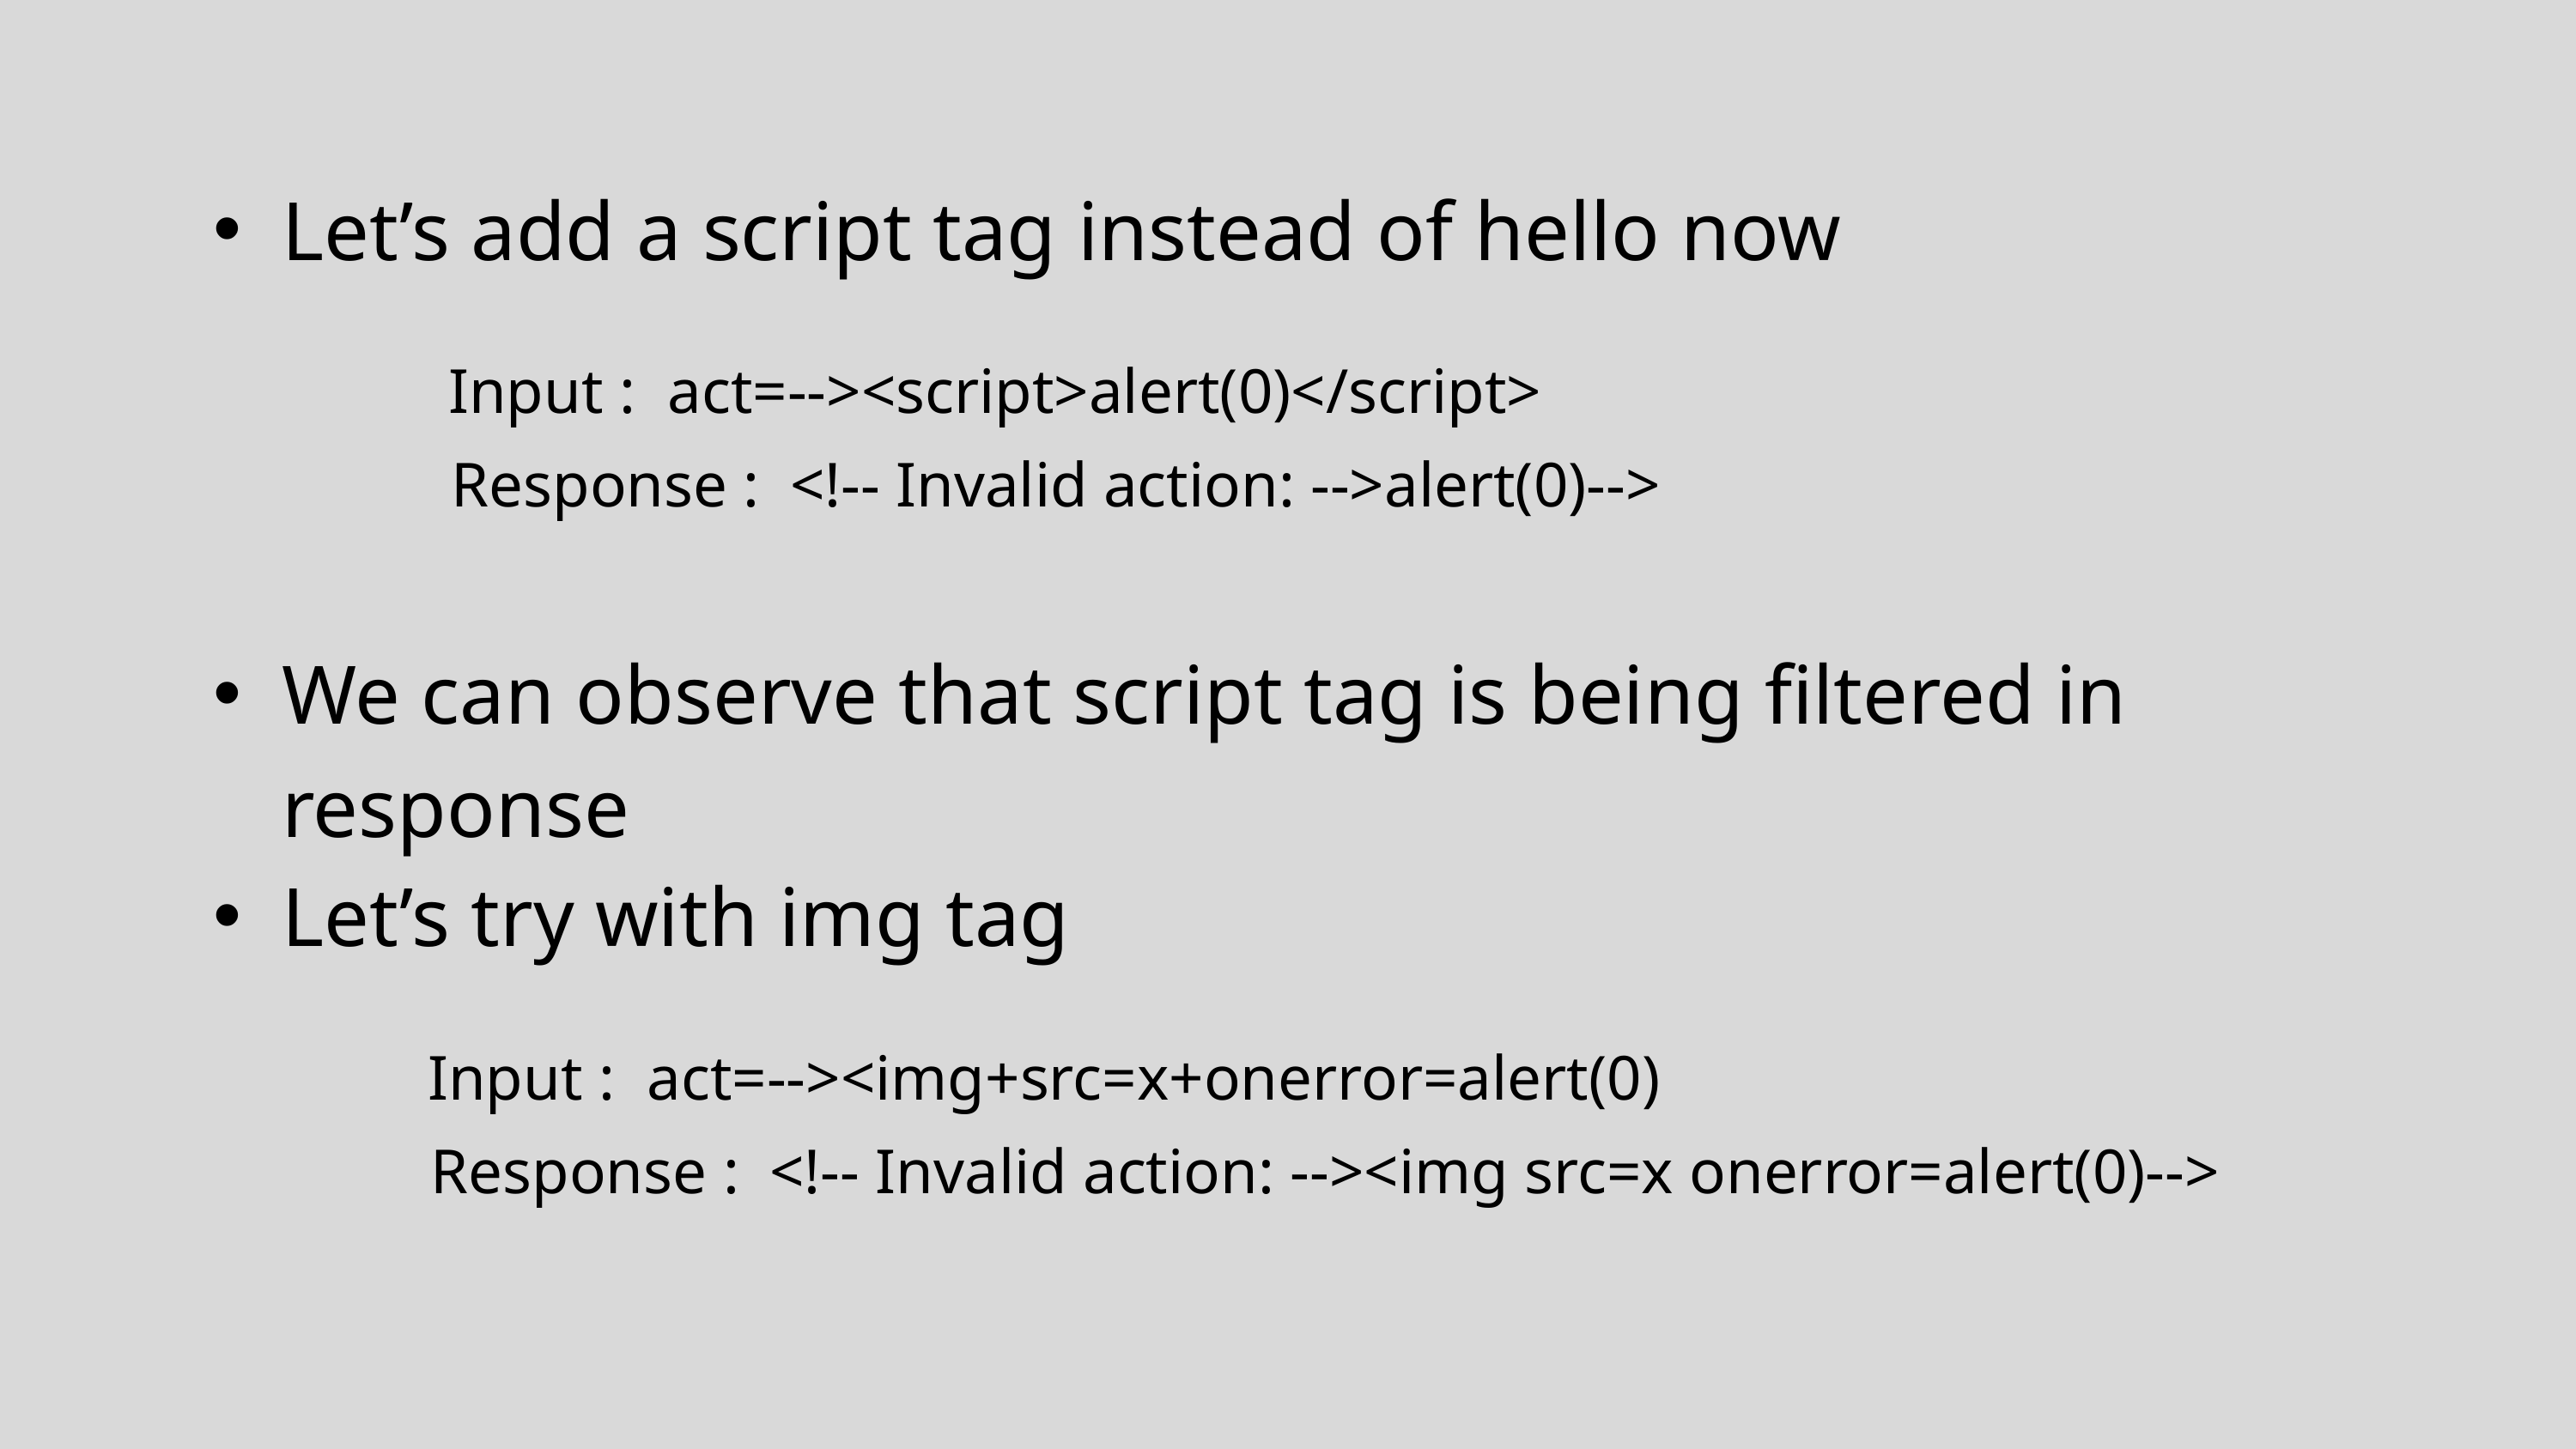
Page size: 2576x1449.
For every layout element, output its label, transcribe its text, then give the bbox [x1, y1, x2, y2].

text_box We can observe that script tag is being filtered in response [144, 627, 2488, 853]
text_box Let’s add a script tag instead of hello now [144, 163, 1844, 276]
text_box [427, 1034, 2362, 1201]
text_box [447, 347, 1864, 514]
text_box Let’s try with img tag [144, 849, 1078, 963]
